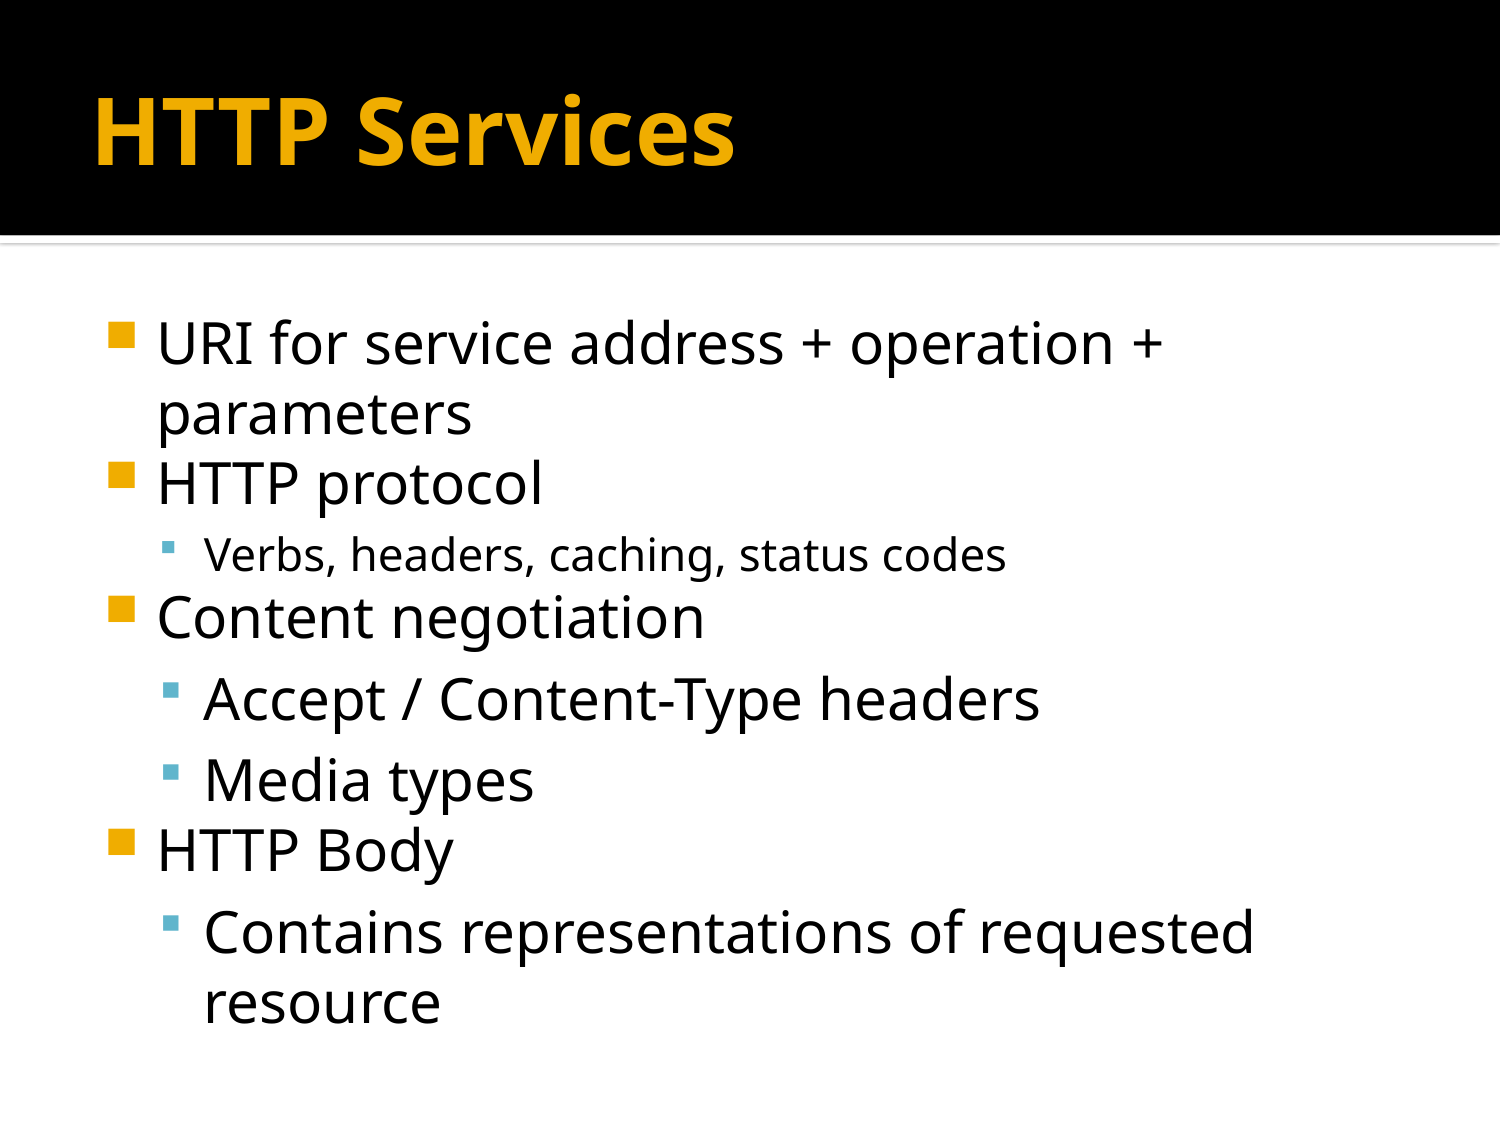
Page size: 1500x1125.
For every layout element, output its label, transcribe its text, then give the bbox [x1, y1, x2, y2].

list URI for service address + operation + parameters HTTP protocol Verbs, headers, caching, status codes Content negotiation Accept / Content-Type headers Media types HTTP Body Contains representations of requested resource [75, 291, 1425, 1050]
title HTTP Services [75, 25, 1425, 231]
